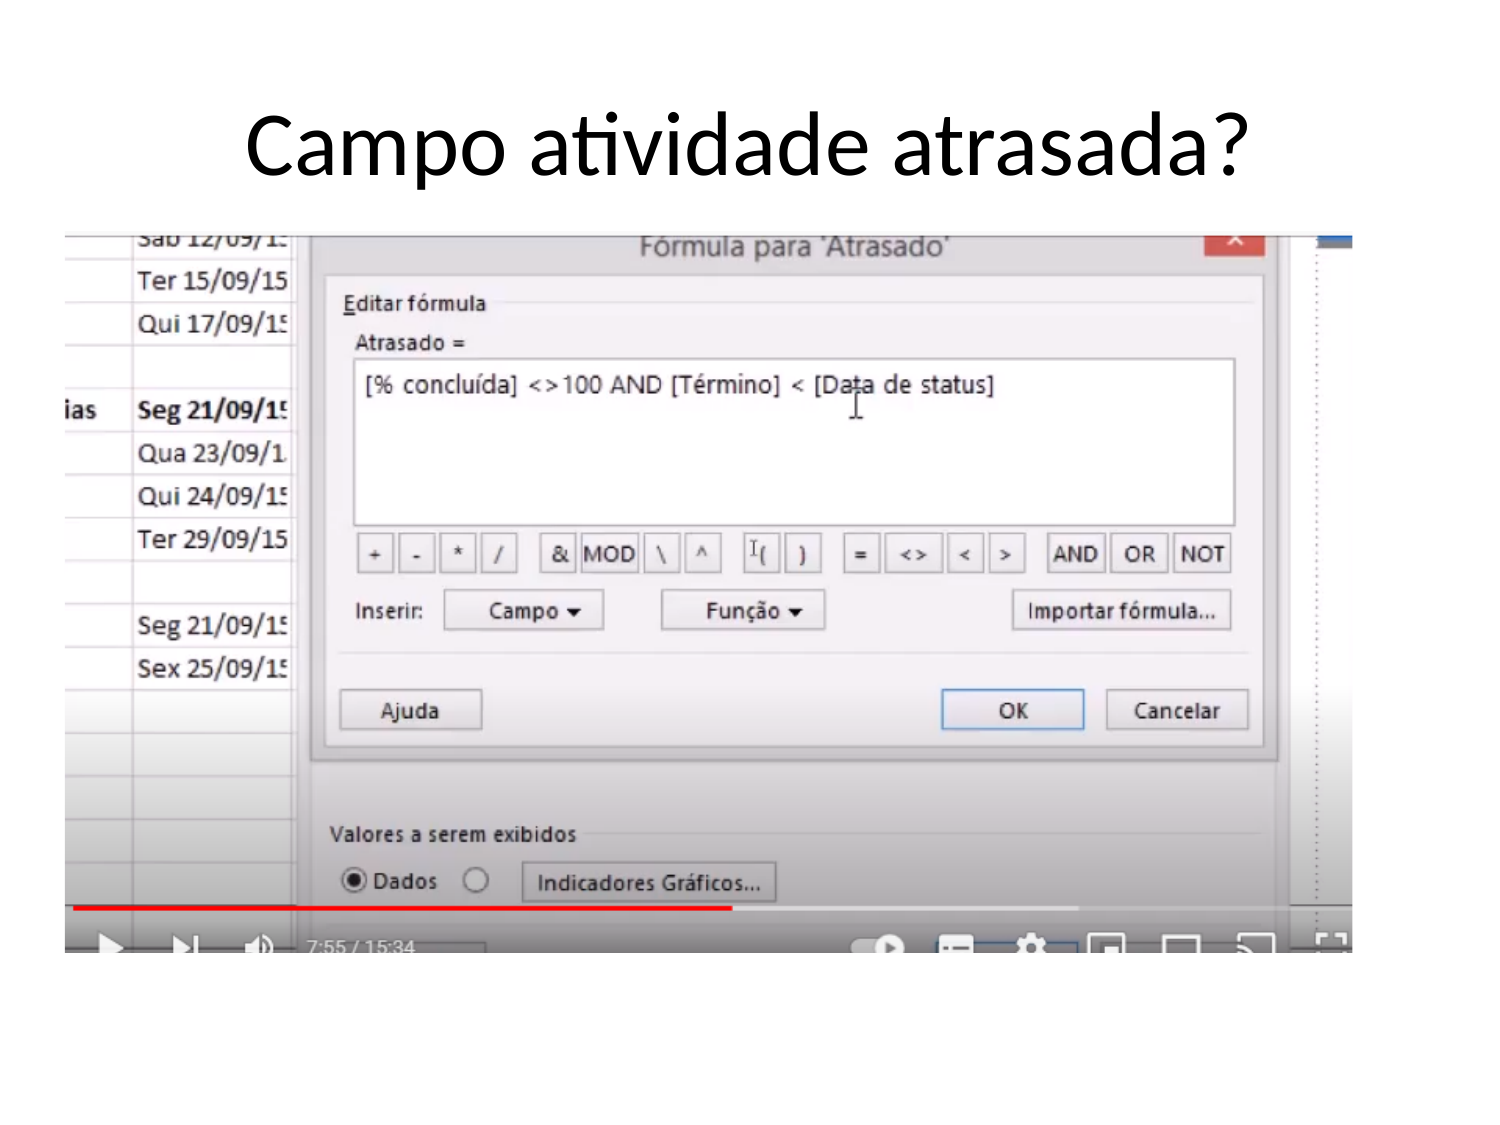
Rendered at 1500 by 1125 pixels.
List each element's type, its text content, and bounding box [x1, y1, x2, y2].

title Campo atividade atrasada? [75, 45, 1425, 233]
picture [64, 231, 1353, 953]
